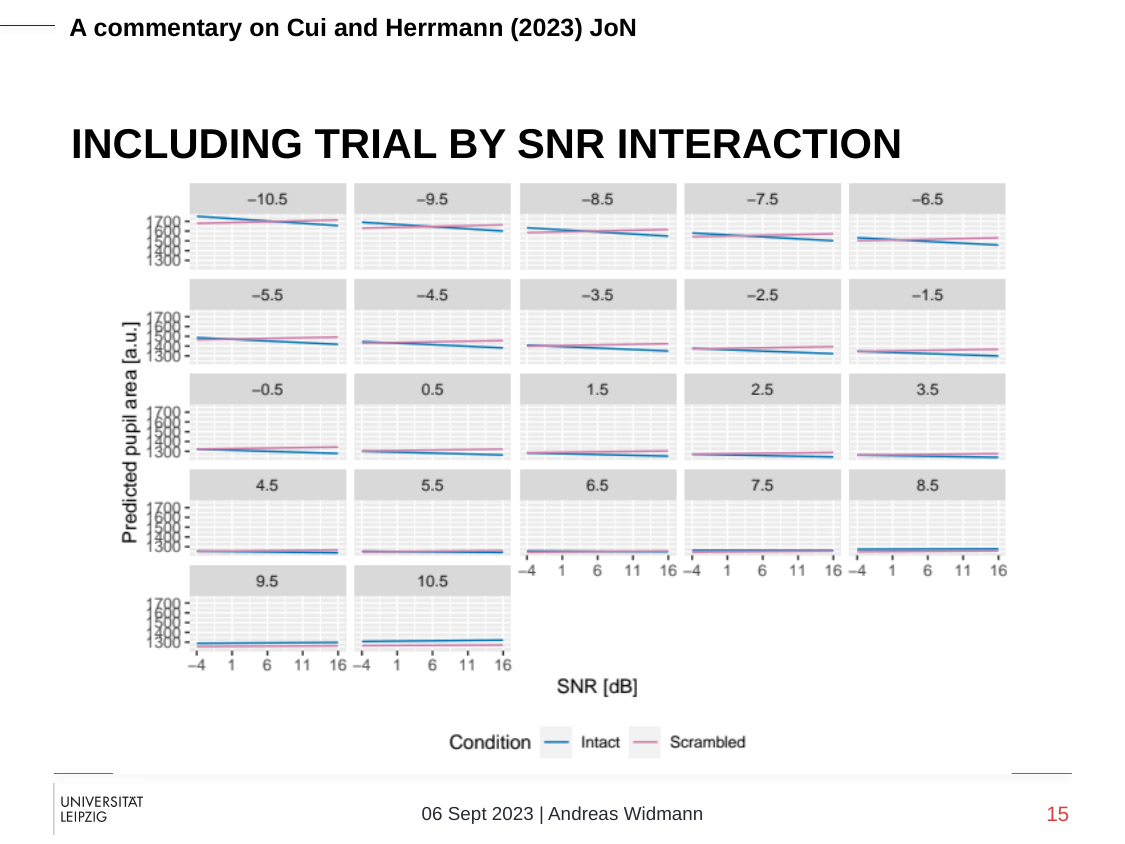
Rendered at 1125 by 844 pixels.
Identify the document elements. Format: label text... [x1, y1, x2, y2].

picture [53, 782, 144, 836]
slide_number 15 [962, 800, 1070, 839]
picture [112, 174, 1012, 774]
title including trial by snr interaction [56, 50, 1070, 175]
